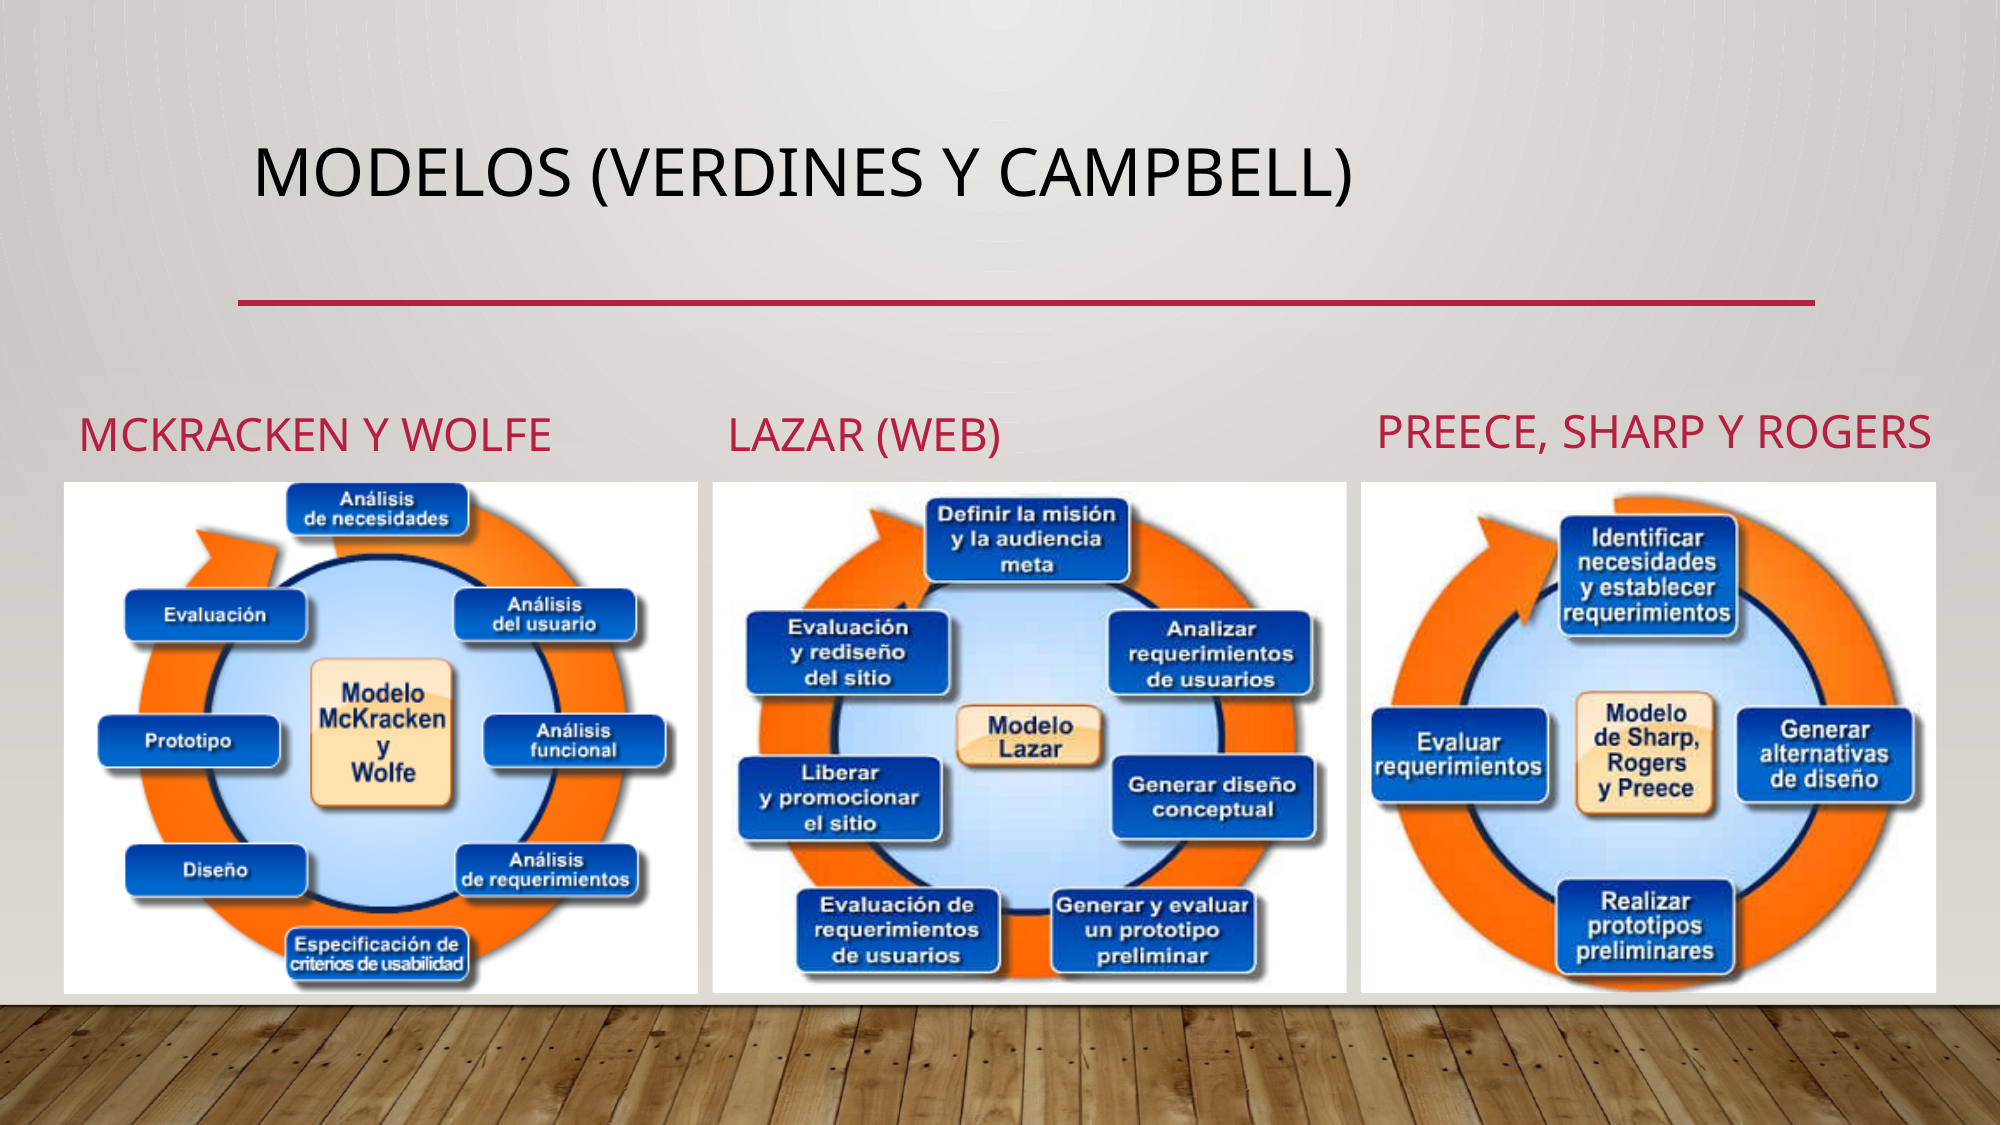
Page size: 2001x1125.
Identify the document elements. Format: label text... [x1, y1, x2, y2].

list McKracken y wolfe [63, 336, 712, 469]
title Modelos (Verdines y Campbell) [237, 131, 1814, 306]
list Lazar (web) [712, 336, 1475, 469]
picture [1360, 481, 1937, 994]
text_box Preece, Sharp y rogers [1361, 333, 2000, 466]
picture [63, 481, 699, 994]
picture [0, 1005, 2000, 1125]
picture [712, 481, 1347, 994]
